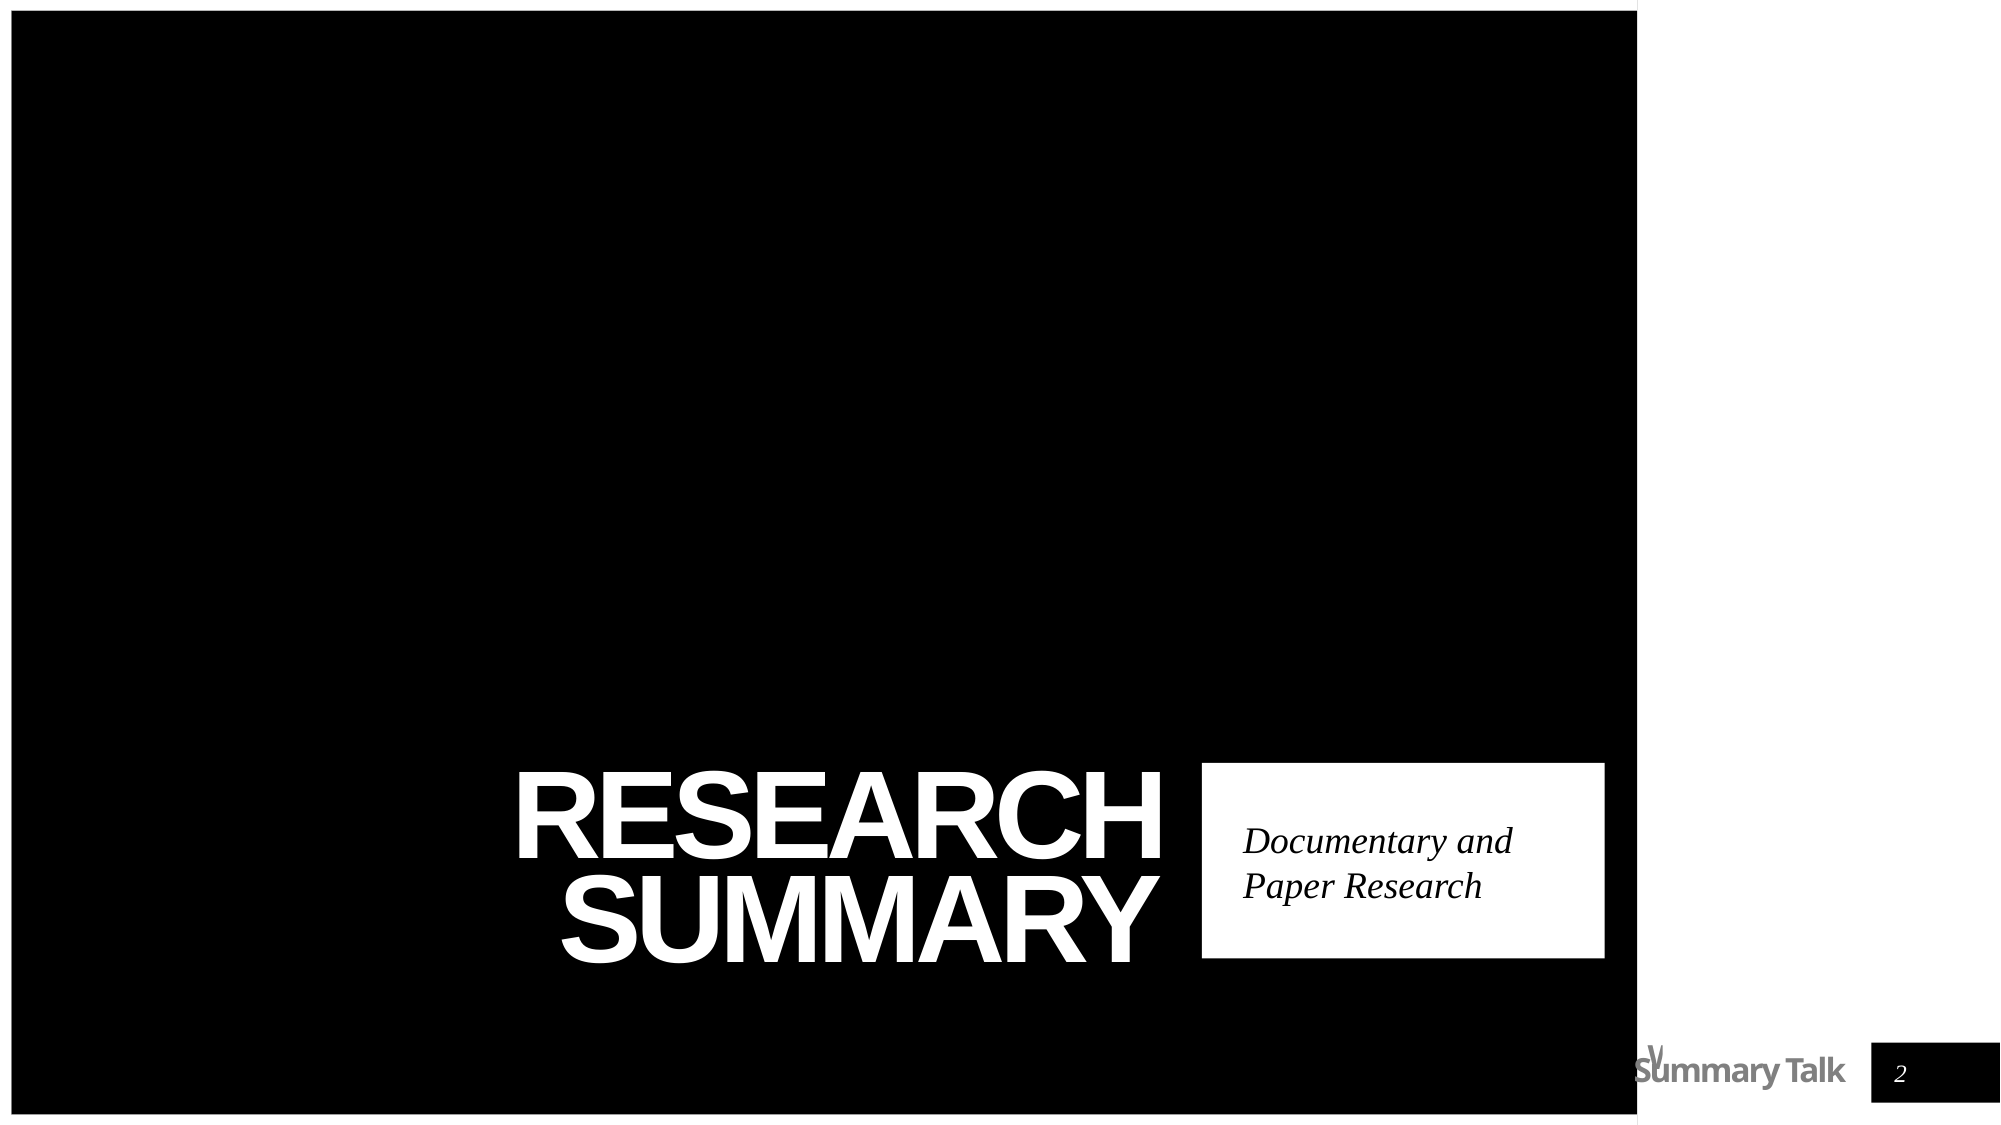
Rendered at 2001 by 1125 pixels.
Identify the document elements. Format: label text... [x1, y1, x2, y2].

text_box [1662, 677, 1858, 1106]
subtitle Documentary and Paper Research [1201, 762, 1605, 959]
title Research summary [47, 712, 1163, 988]
text_box Summary Talk [1537, 1054, 1847, 1090]
slide_number 2 [1877, 1050, 1924, 1096]
